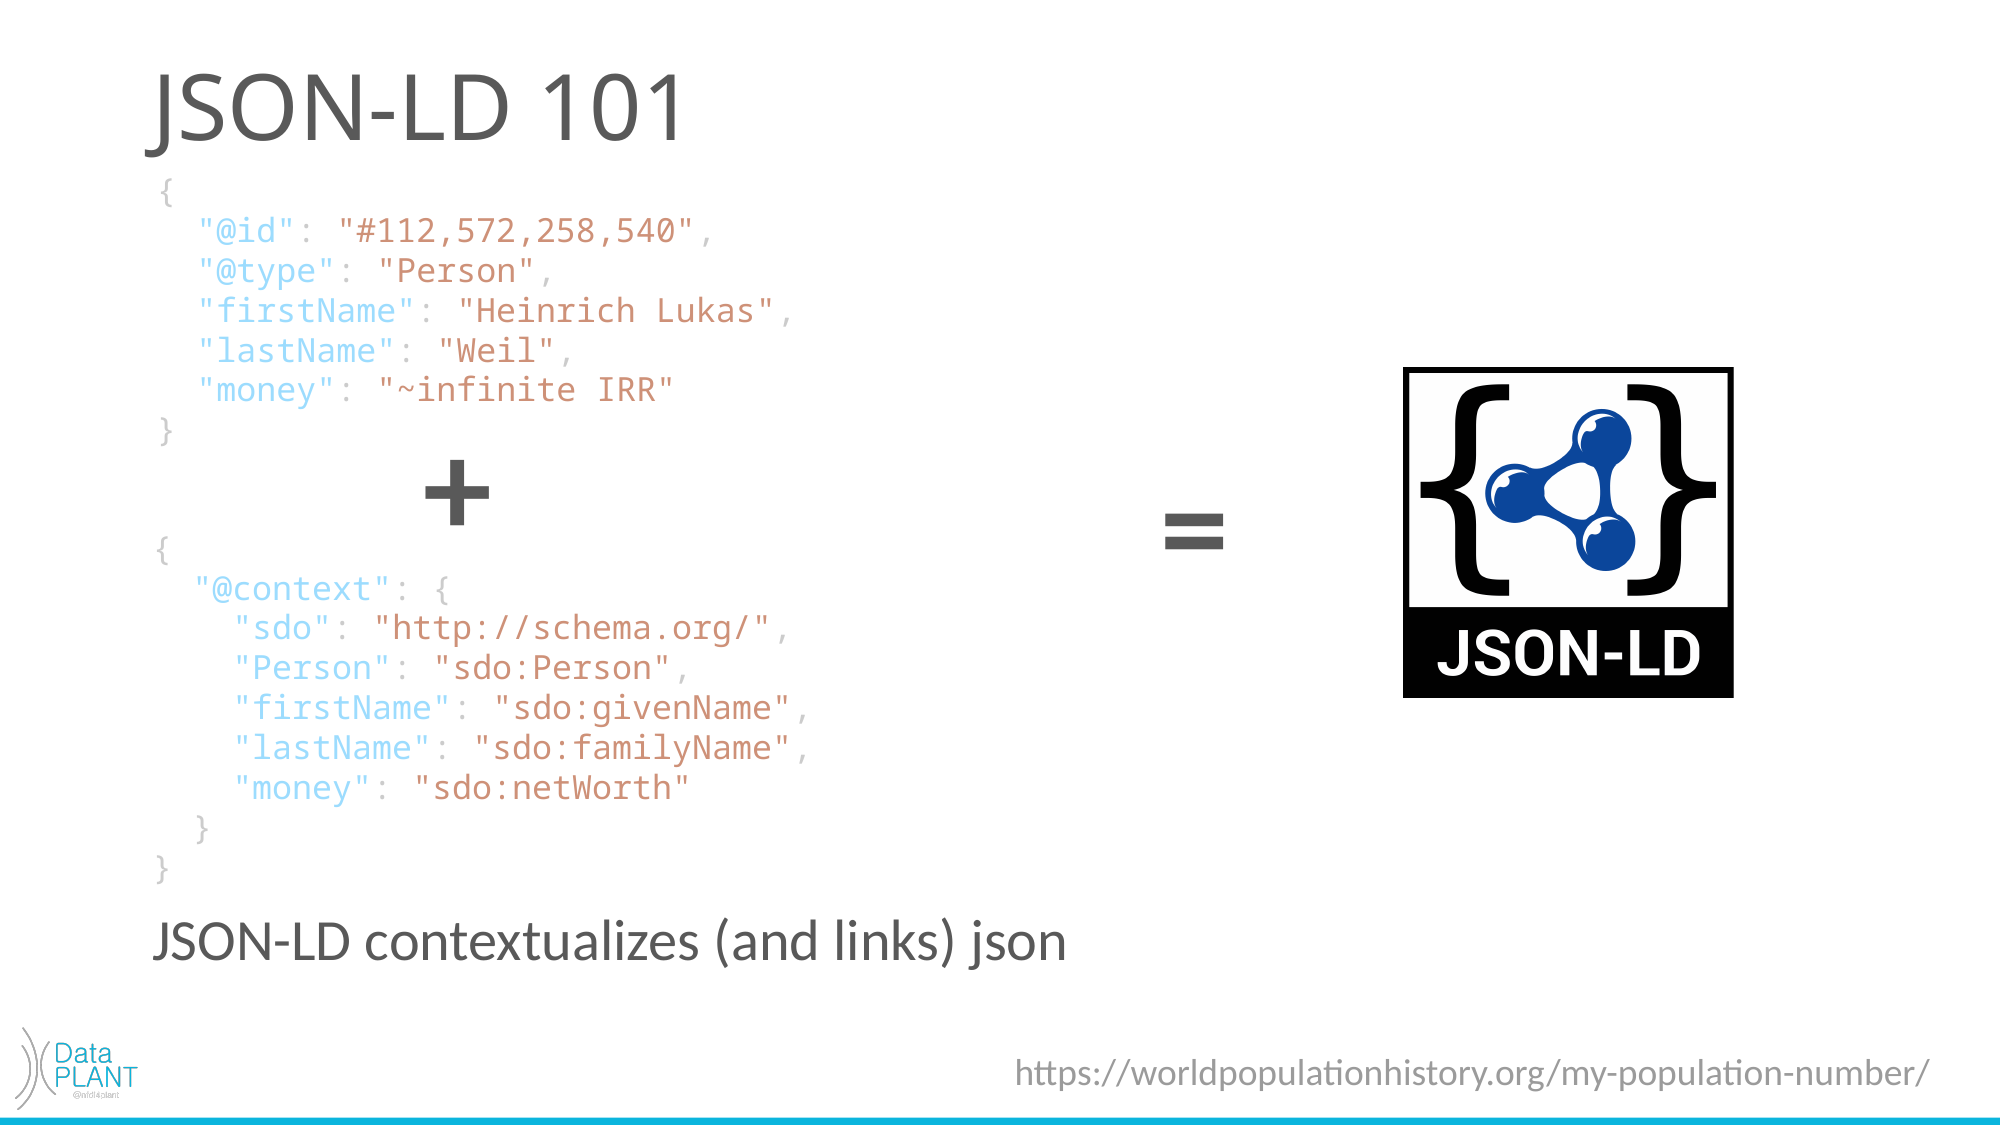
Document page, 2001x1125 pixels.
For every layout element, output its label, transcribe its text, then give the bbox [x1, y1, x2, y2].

text_box = [1145, 430, 1244, 611]
picture [15, 1026, 155, 1110]
text_box https://worldpopulationhistory.org/my-population-number/ [999, 1040, 2000, 1101]
text_box + [408, 391, 507, 519]
list JSON-LD contextualizes (and links) json [137, 902, 1863, 1014]
picture [1403, 367, 1734, 698]
title JSON-LD 101 [137, 1, 1863, 219]
text_box { "@context": { "sdo": "http://schema.org/", "Person": "sdo:Person", "firstName": "sdo:givenName", "lastName": "sdo:familyName", "money": "sdo:netWorth" } } [137, 519, 1138, 894]
text_box { "@id": "#112,572,258,540", "@type": "Person", "firstName": "Heinrich Lukas", "lastName": "Weil", "money": "~infinite IRR" } [61, 161, 1062, 456]
